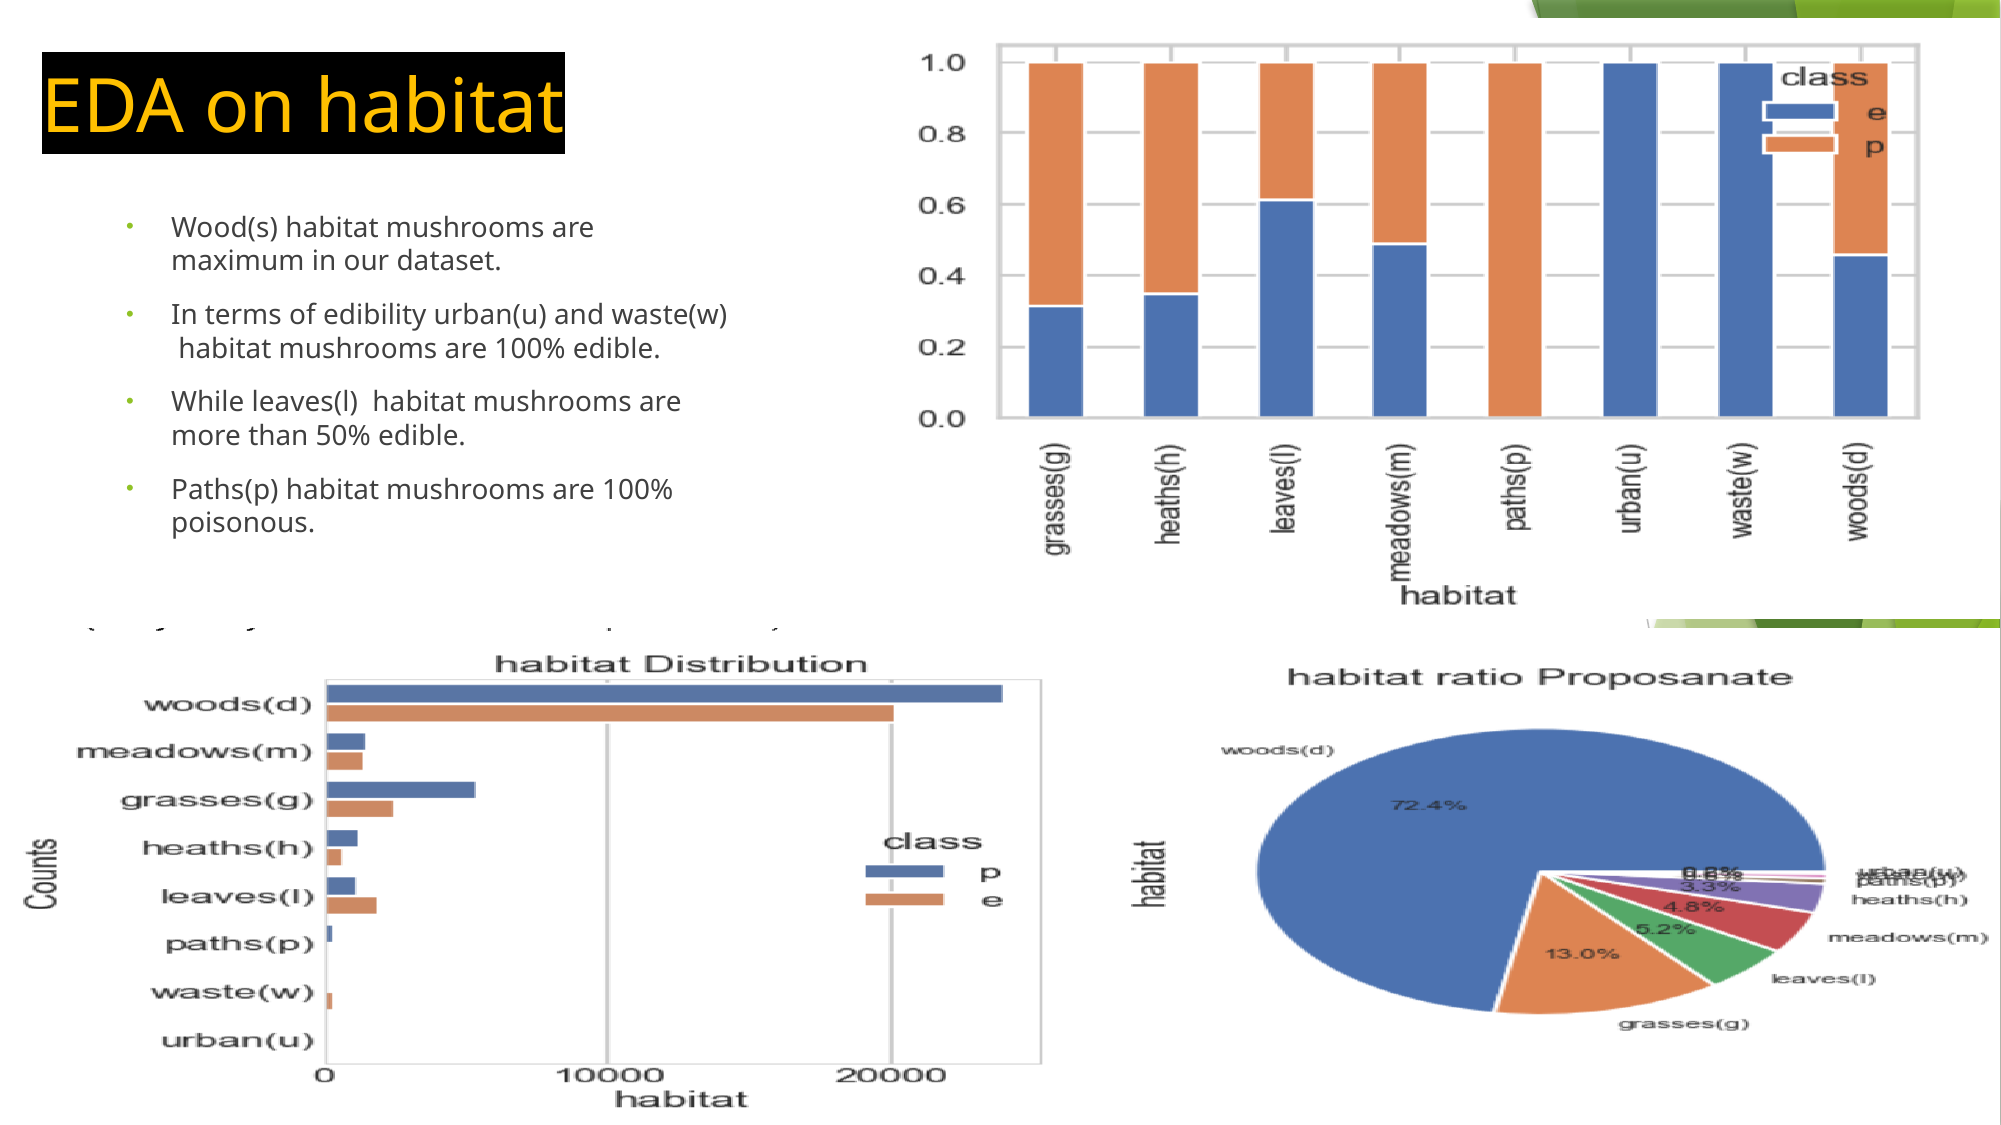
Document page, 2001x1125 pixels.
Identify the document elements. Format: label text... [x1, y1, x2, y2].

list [891, 17, 2000, 619]
list Wood(s) habitat mushrooms are maximum in our dataset. In terms of edibility urban(u) and waste(w) habitat mushrooms are 100% edible. While leaves(l) habitat mushrooms are more than 50% edible. Paths(p) habitat mushrooms are 100% poisonous. [111, 201, 744, 580]
picture [0, 627, 2000, 1125]
title EDA on habitat [26, 18, 890, 155]
